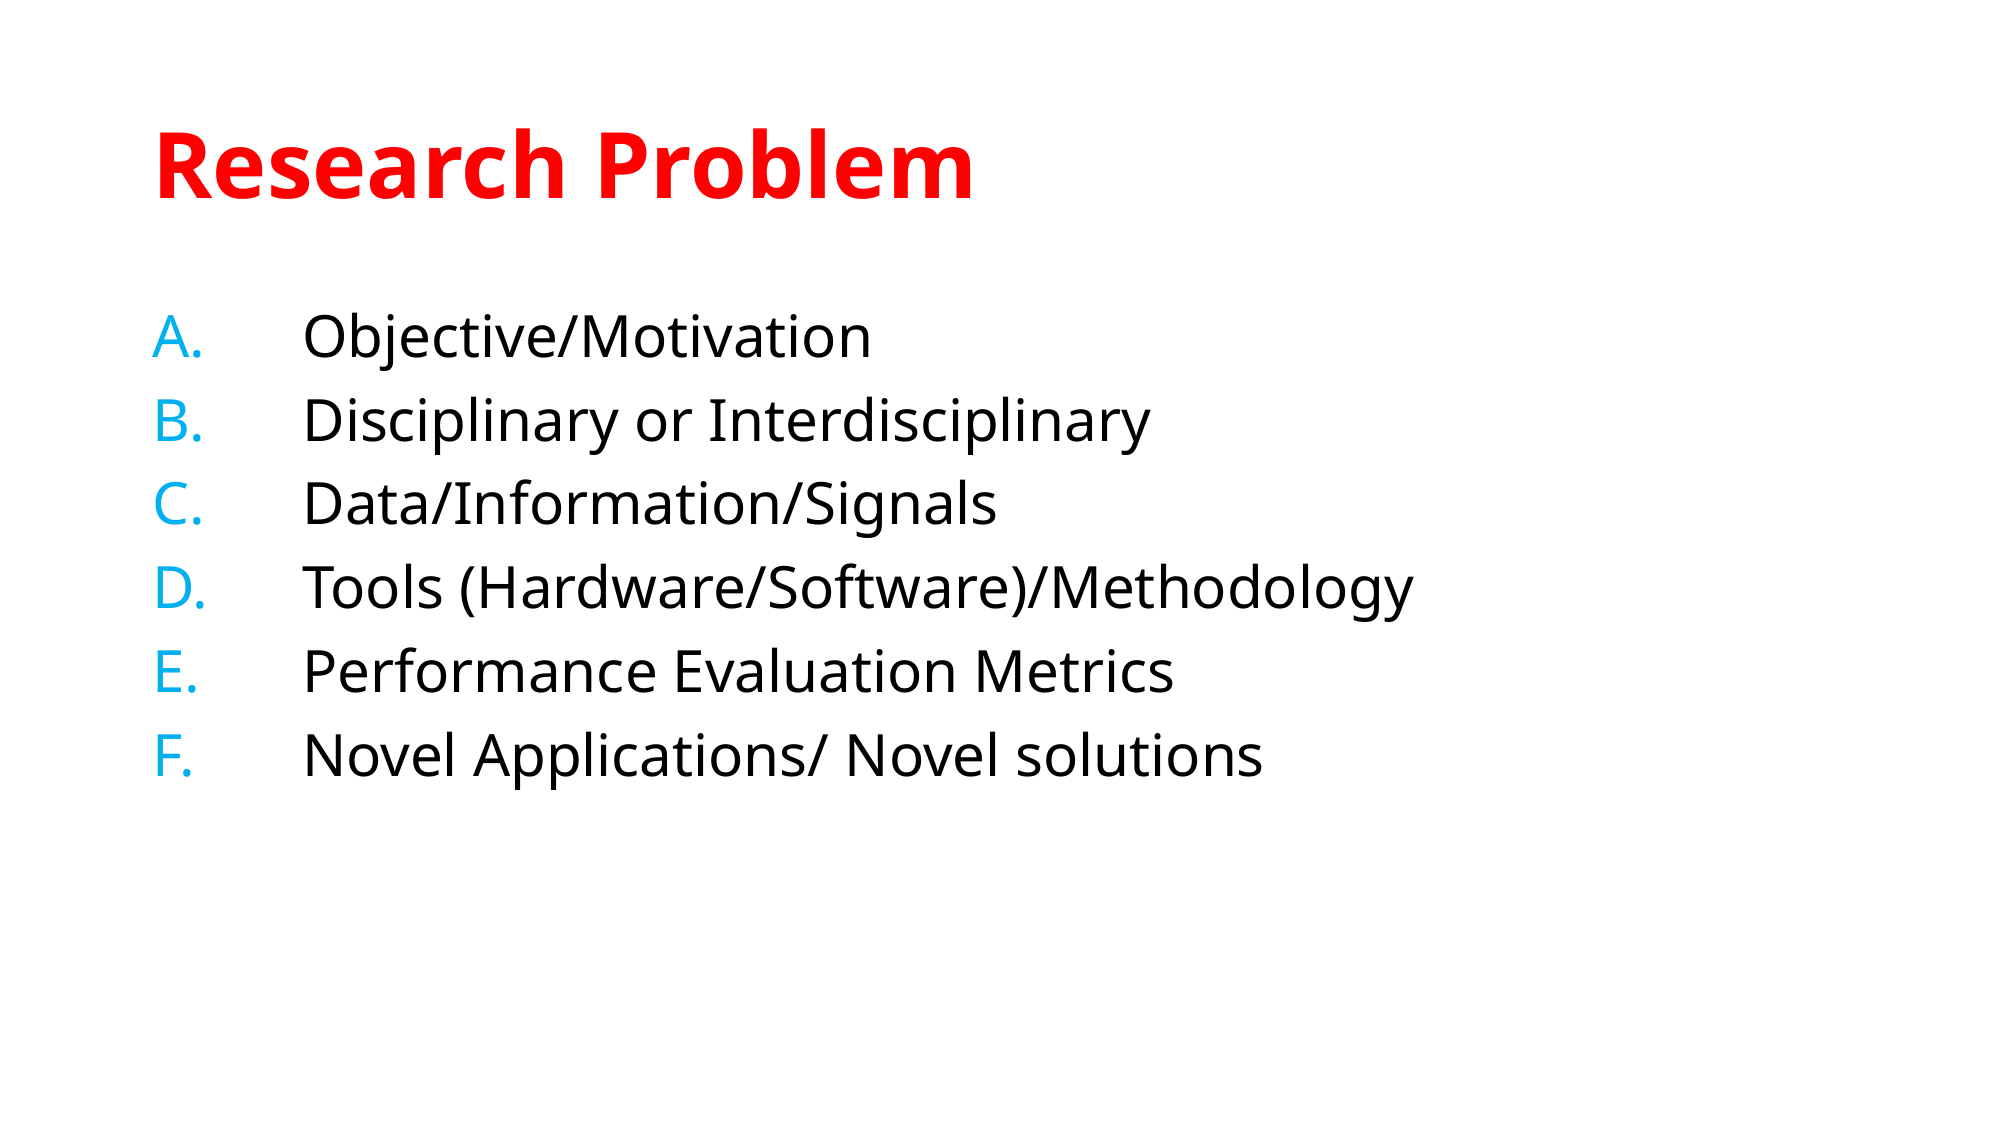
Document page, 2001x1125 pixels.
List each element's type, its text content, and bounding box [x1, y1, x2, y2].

list A. Objective/Motivation B. Disciplinary or Interdisciplinary C. Data/Information/Signals D. Tools (Hardware/Software)/Methodology E. Performance Evaluation Metrics F. Novel Applications/ Novel solutions [137, 299, 1863, 1014]
title Research Problem [137, 59, 1863, 278]
